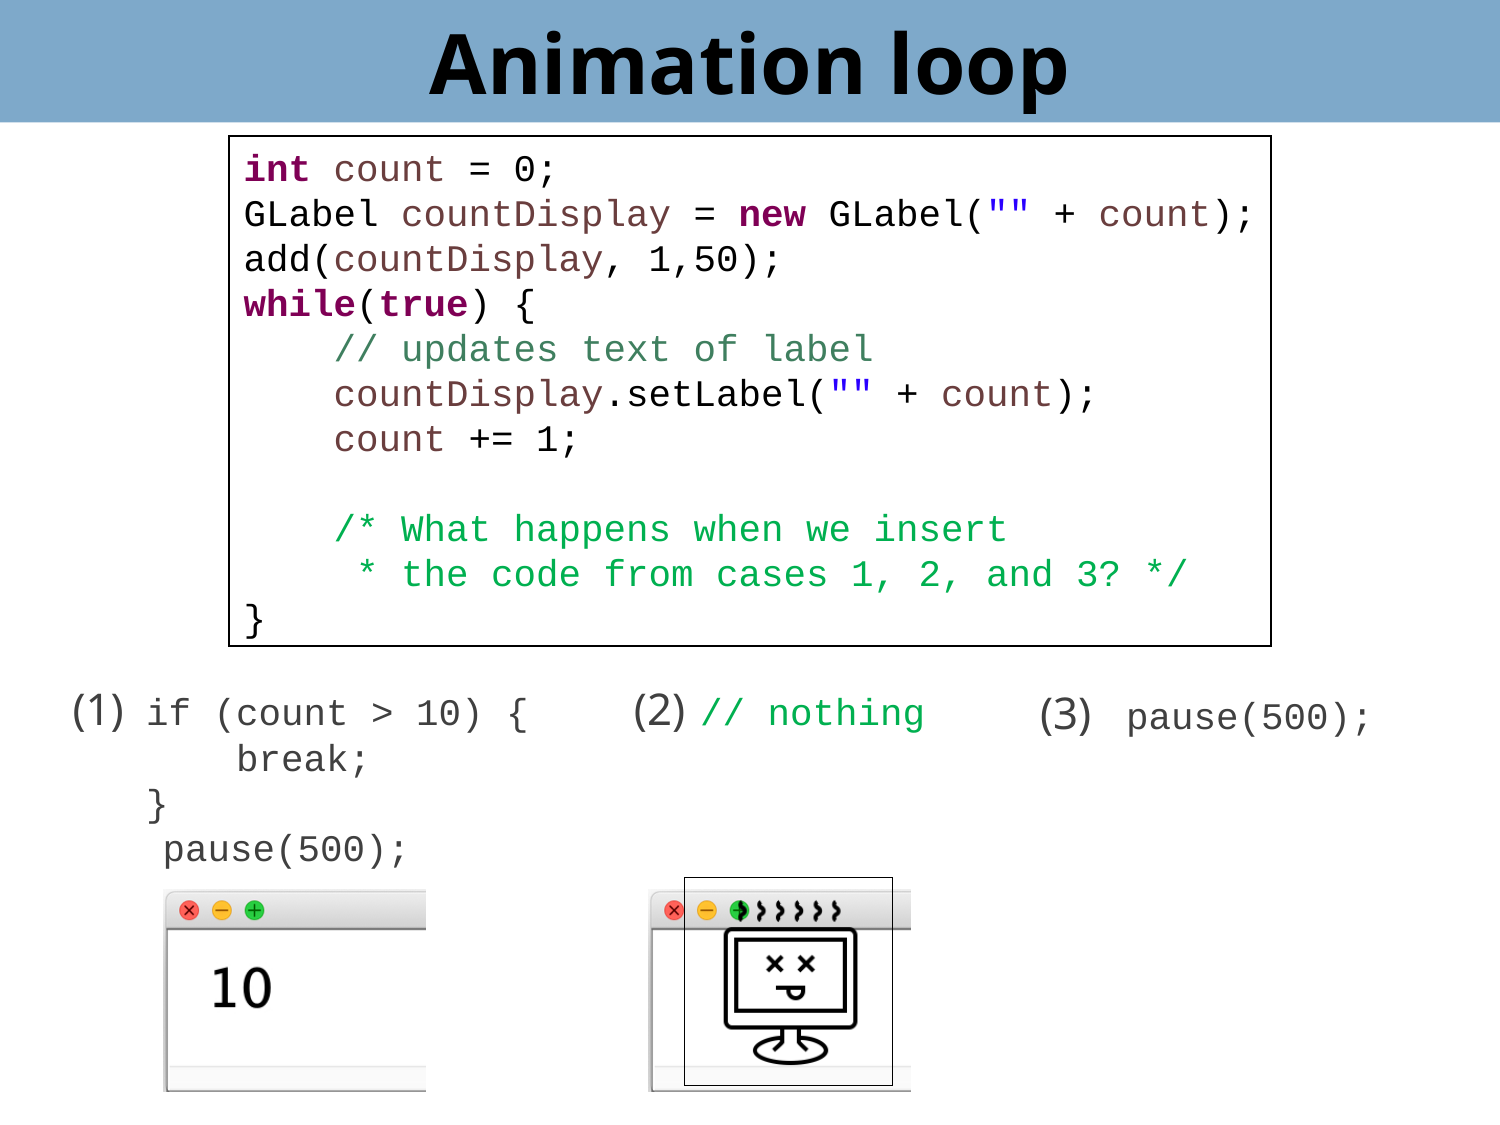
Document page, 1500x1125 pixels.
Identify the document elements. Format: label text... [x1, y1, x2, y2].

text_box (1) if (count > 10) { break; } pause(500); [57, 674, 544, 877]
picture [648, 876, 912, 1093]
text_box (2) // nothing [619, 674, 941, 742]
picture [162, 889, 427, 1093]
text_box Animation loop [0, 0, 1500, 124]
text_box (3) pause(500); [1025, 677, 1389, 746]
text_box int count = 0; GLabel countDisplay = new GLabel("" + count); add(countDisplay, 1,50); while(true) { // updates text of label countDisplay.setLabel("" + count); count += 1; /* What happens when we insert * the code from cases 1, 2, and 3? */ } [228, 136, 1272, 646]
